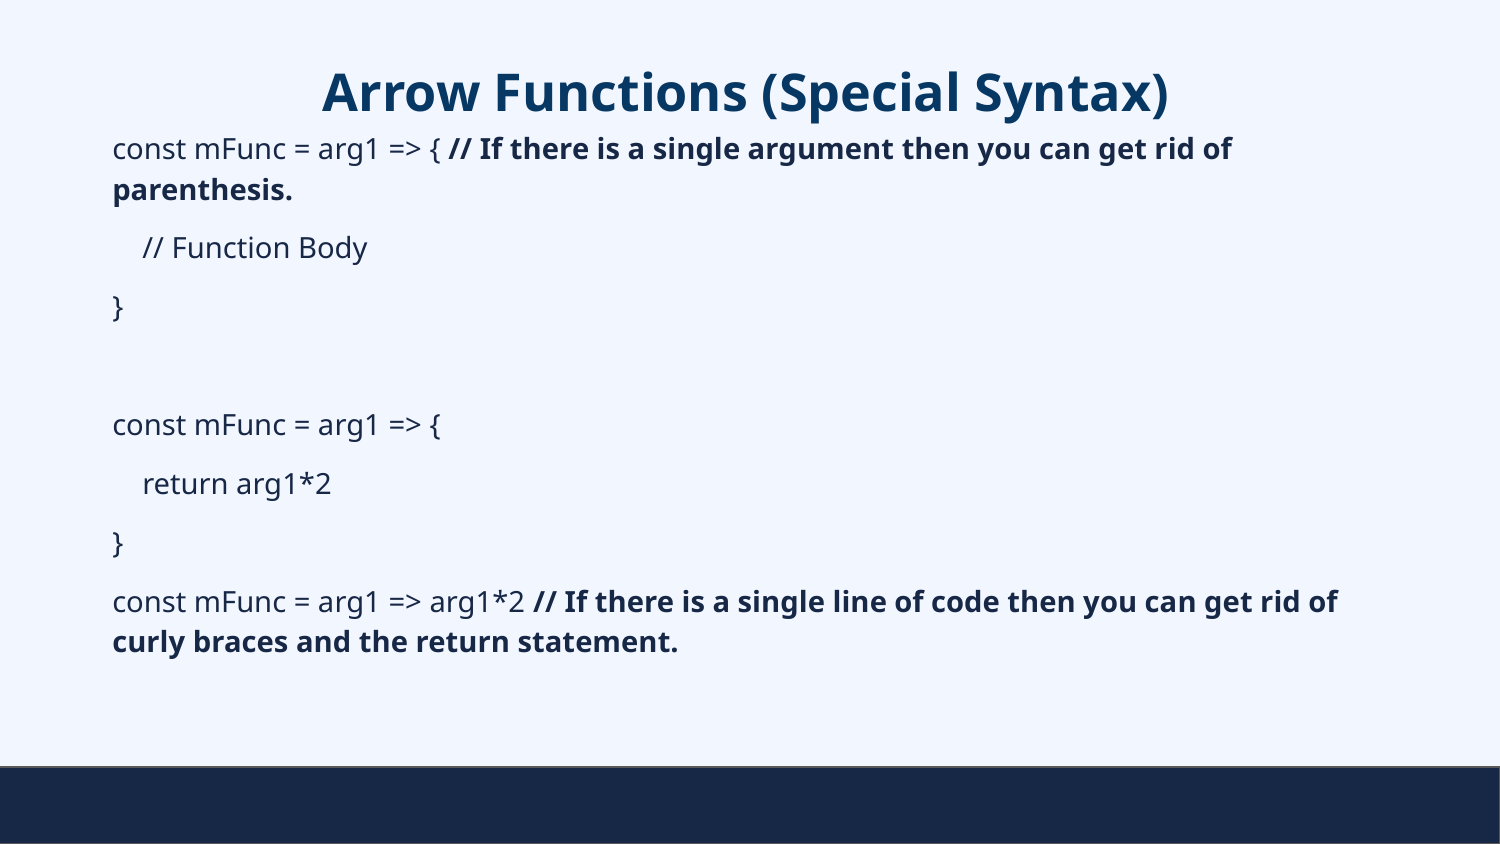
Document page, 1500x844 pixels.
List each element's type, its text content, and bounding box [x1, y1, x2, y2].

text_box const mFunc = arg1 => { // If there is a single argument then you can get rid of parenthesis. // Function Body } const mFunc = arg1 => { return arg1*2 } const mFunc = arg1 => arg1*2 // If there is a single line of code then you can get rid of curly braces and the return statement. [97, 110, 1397, 674]
title Arrow Functions (Special Syntax) [29, 35, 1462, 148]
text_box [0, 767, 1500, 844]
